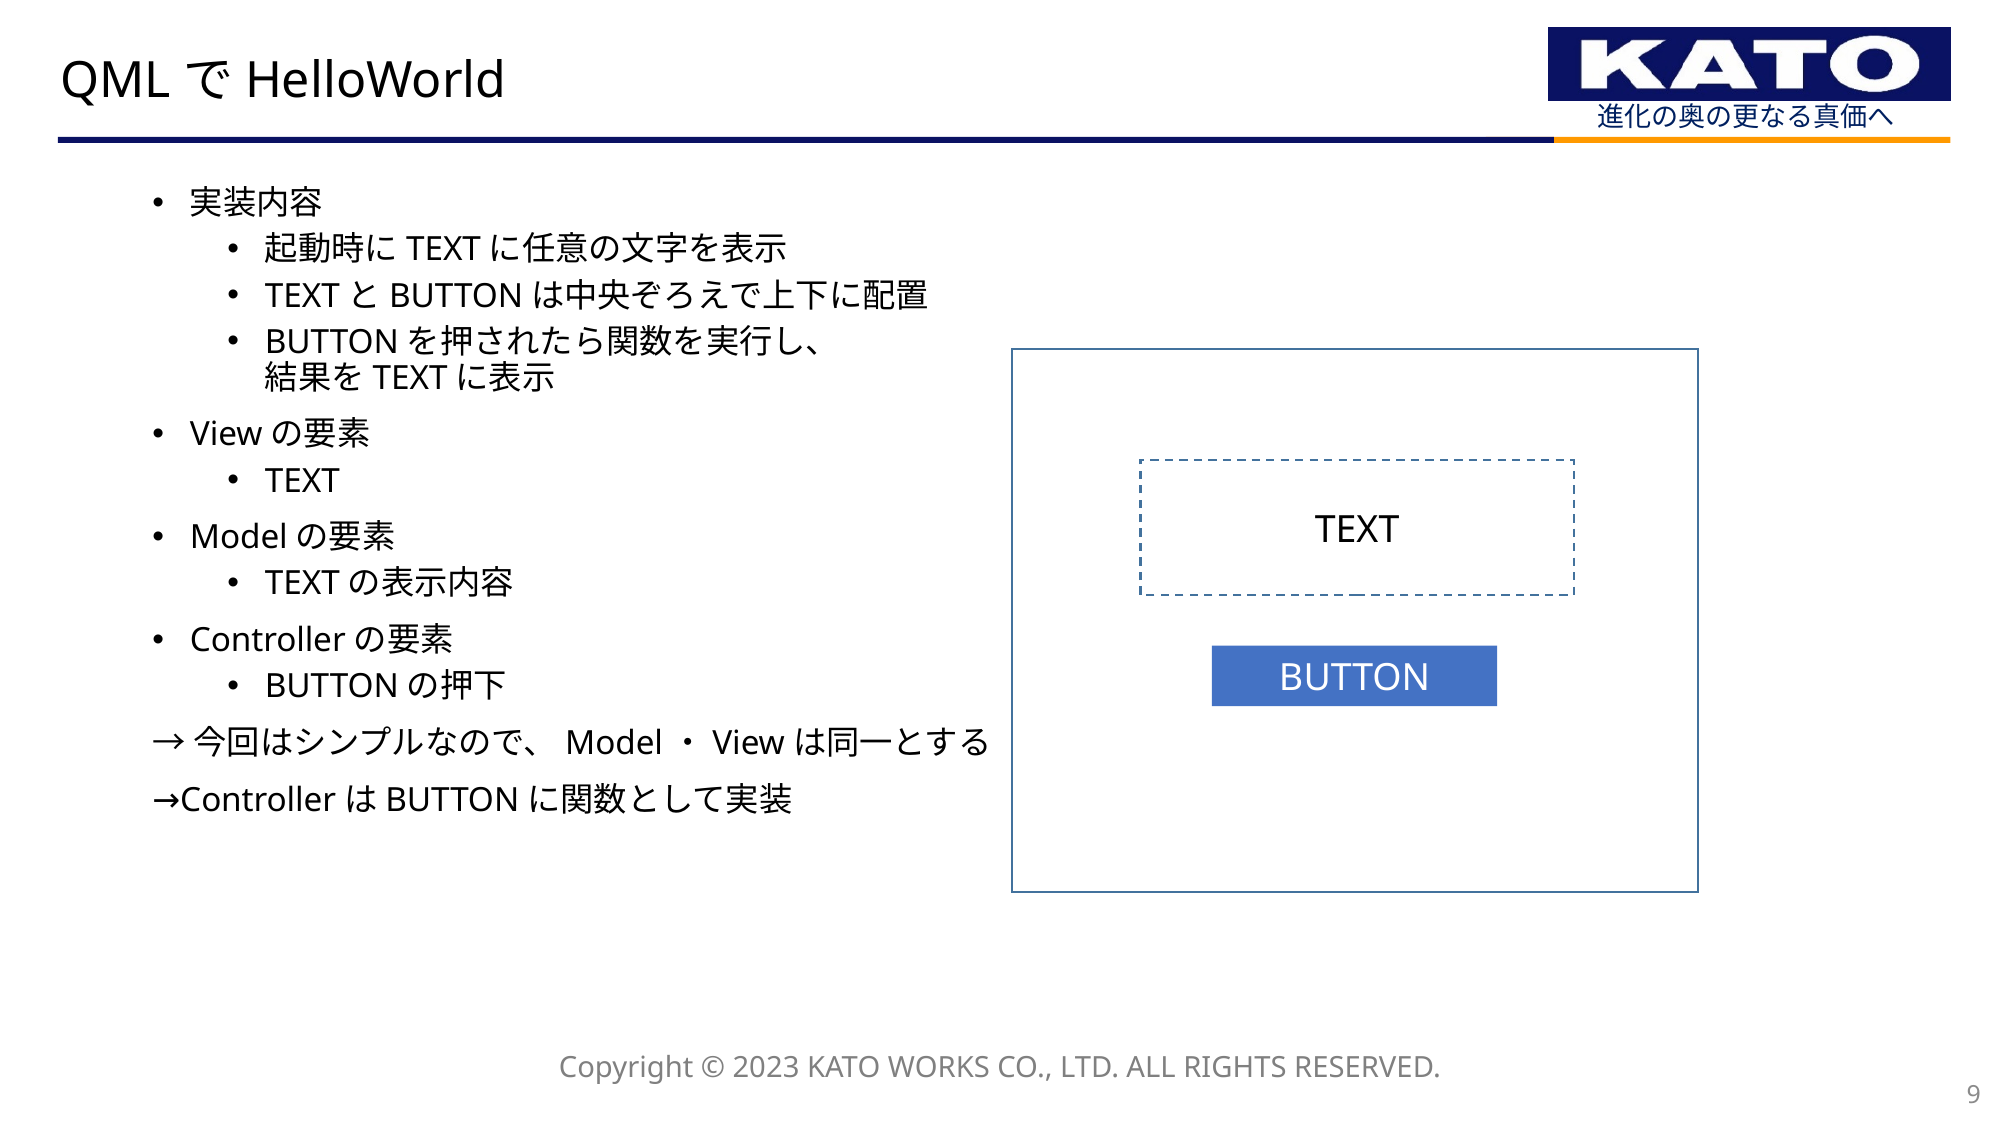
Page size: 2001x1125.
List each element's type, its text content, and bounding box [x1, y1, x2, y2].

list 実装内容 起動時にTEXTに任意の文字を表示 TEXTとBUTTONは中央ぞろえで上下に配置 BUTTONを押されたら関数を実行し、 結果をTEXTに表示 Viewの要素 TEXT Modelの要素 TEXTの表示内容 Controllerの要素 BUTTONの押下 →今回はシンプルなので、Model・Viewは同一とする →ControllerはBUTTONに関数として実装 [137, 178, 1863, 1033]
picture [1548, 27, 1951, 101]
slide_number 9 [1545, 1065, 1996, 1125]
text_box [1011, 348, 1699, 893]
text_box TEXT [1139, 459, 1575, 596]
title QMLでHelloWorld [45, 20, 1525, 143]
text_box BUTTON [1211, 645, 1498, 707]
